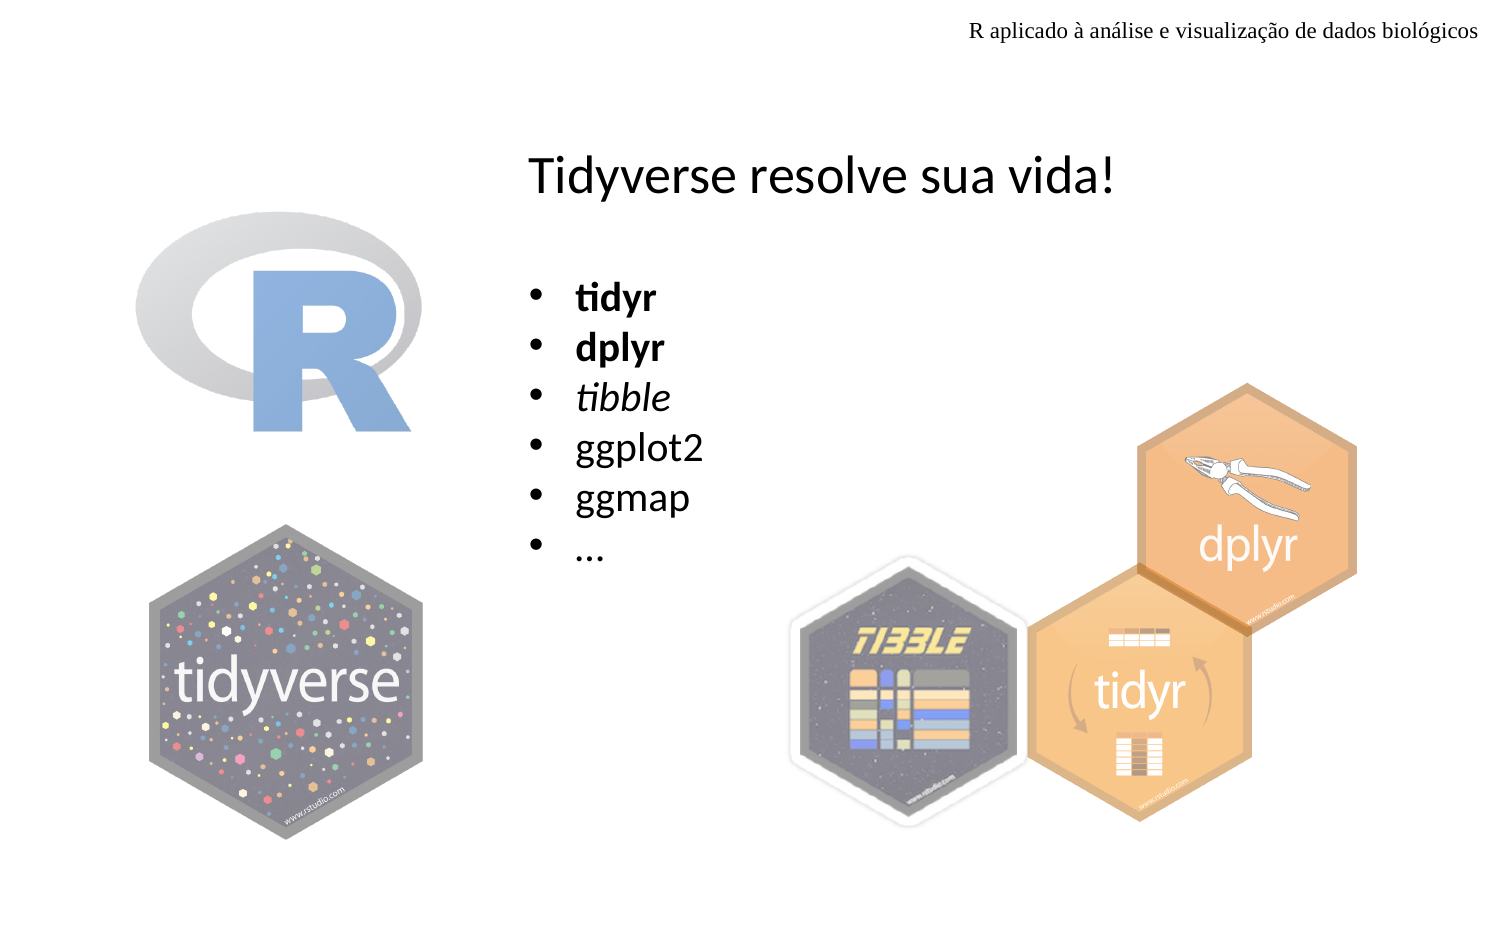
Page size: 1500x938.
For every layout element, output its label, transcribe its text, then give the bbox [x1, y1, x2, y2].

picture [148, 523, 423, 841]
text_box R aplicado à análise e visualização de dados biológicos [608, 8, 1494, 51]
text_box Tidyverse resolve sua vida! tidyr dplyr tibble ggplot2 ggmap … [513, 132, 1423, 537]
picture [135, 210, 422, 433]
picture [741, 381, 1358, 852]
